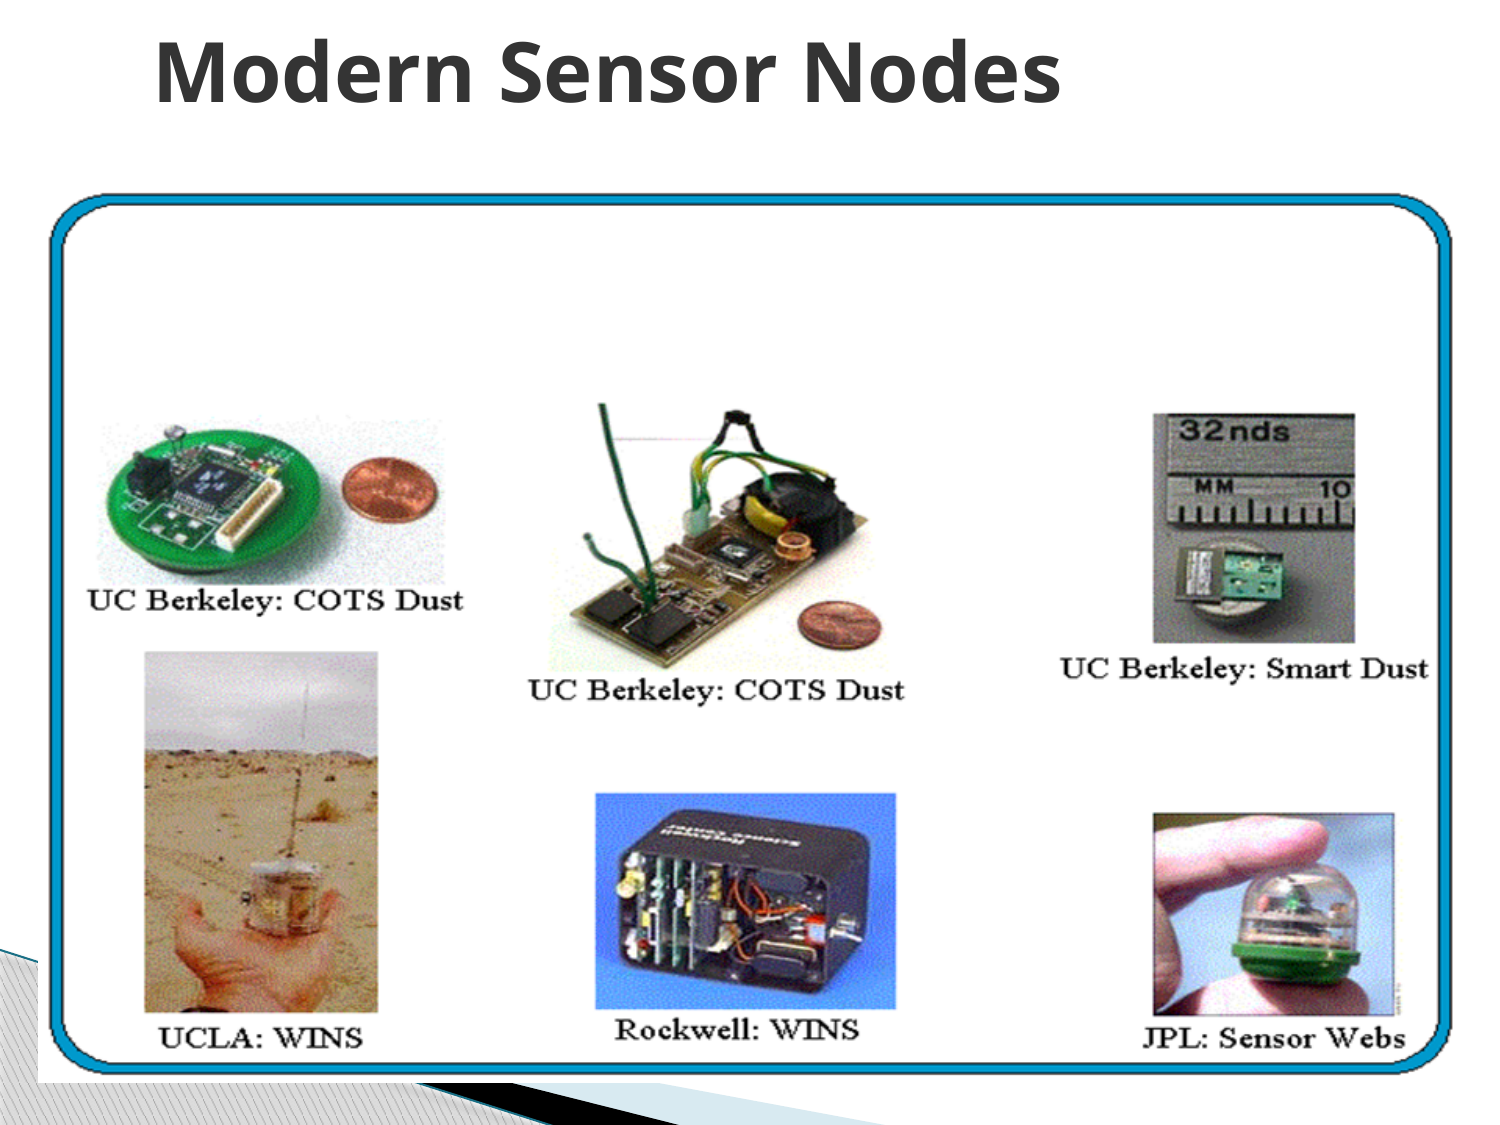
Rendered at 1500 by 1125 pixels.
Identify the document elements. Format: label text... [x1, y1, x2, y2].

picture [37, 184, 1462, 1084]
text_box Modern Sensor Nodes [137, 2, 1497, 137]
